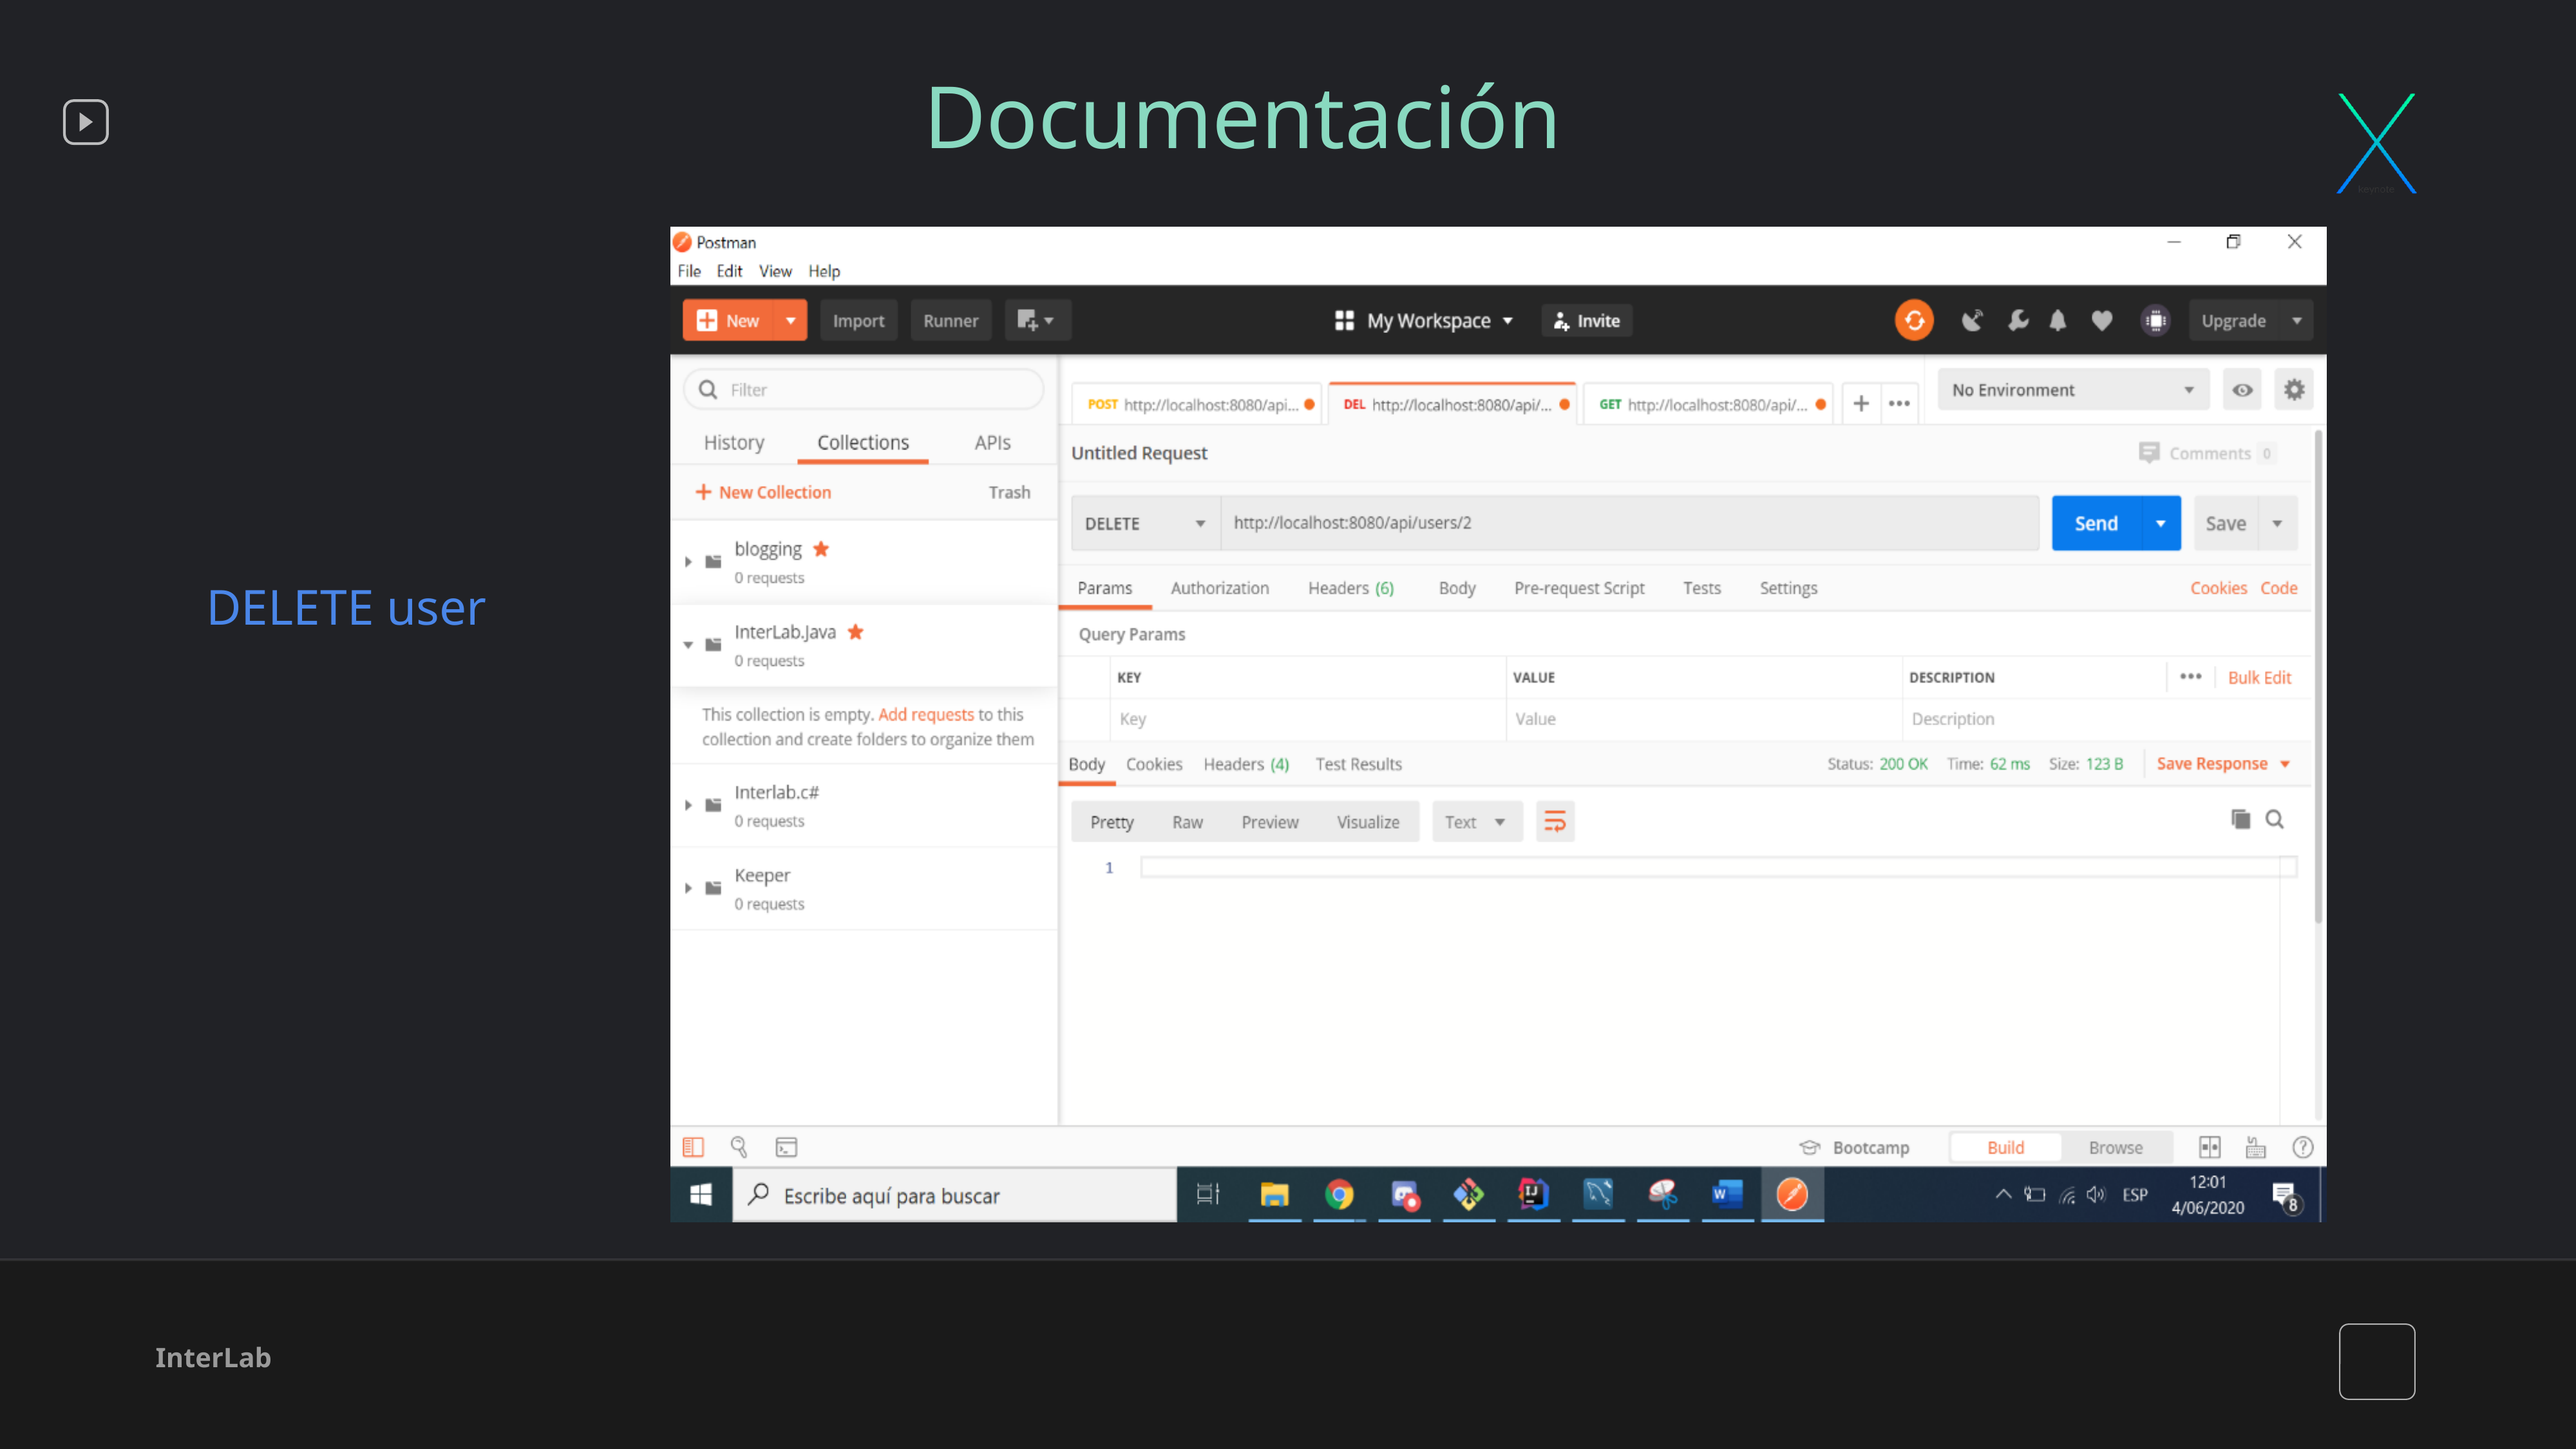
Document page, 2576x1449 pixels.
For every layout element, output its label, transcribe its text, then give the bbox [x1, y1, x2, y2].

picture [2402, 93, 2417, 194]
picture [670, 227, 2327, 1222]
text_box Documentación [83, 0, 2402, 242]
text_box DELETE user [0, 573, 667, 749]
